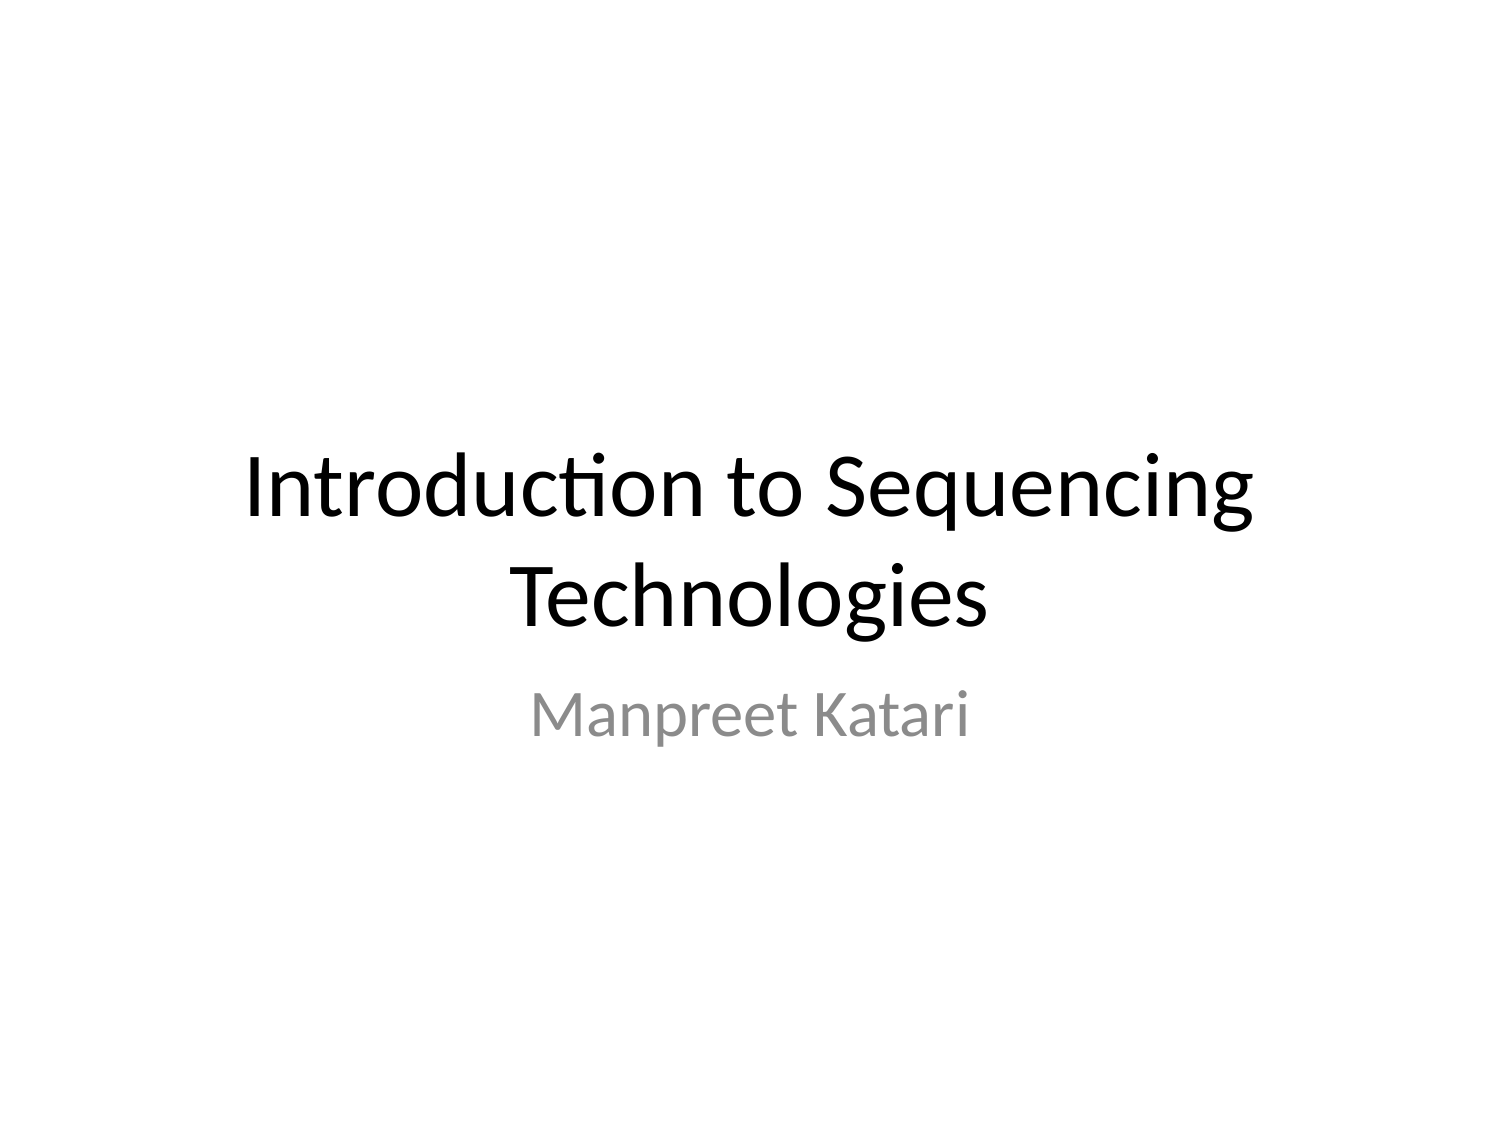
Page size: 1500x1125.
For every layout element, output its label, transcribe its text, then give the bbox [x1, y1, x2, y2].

title Introduction to Sequencing Technologies [112, 302, 1388, 768]
subtitle Manpreet Katari [225, 662, 1275, 950]
